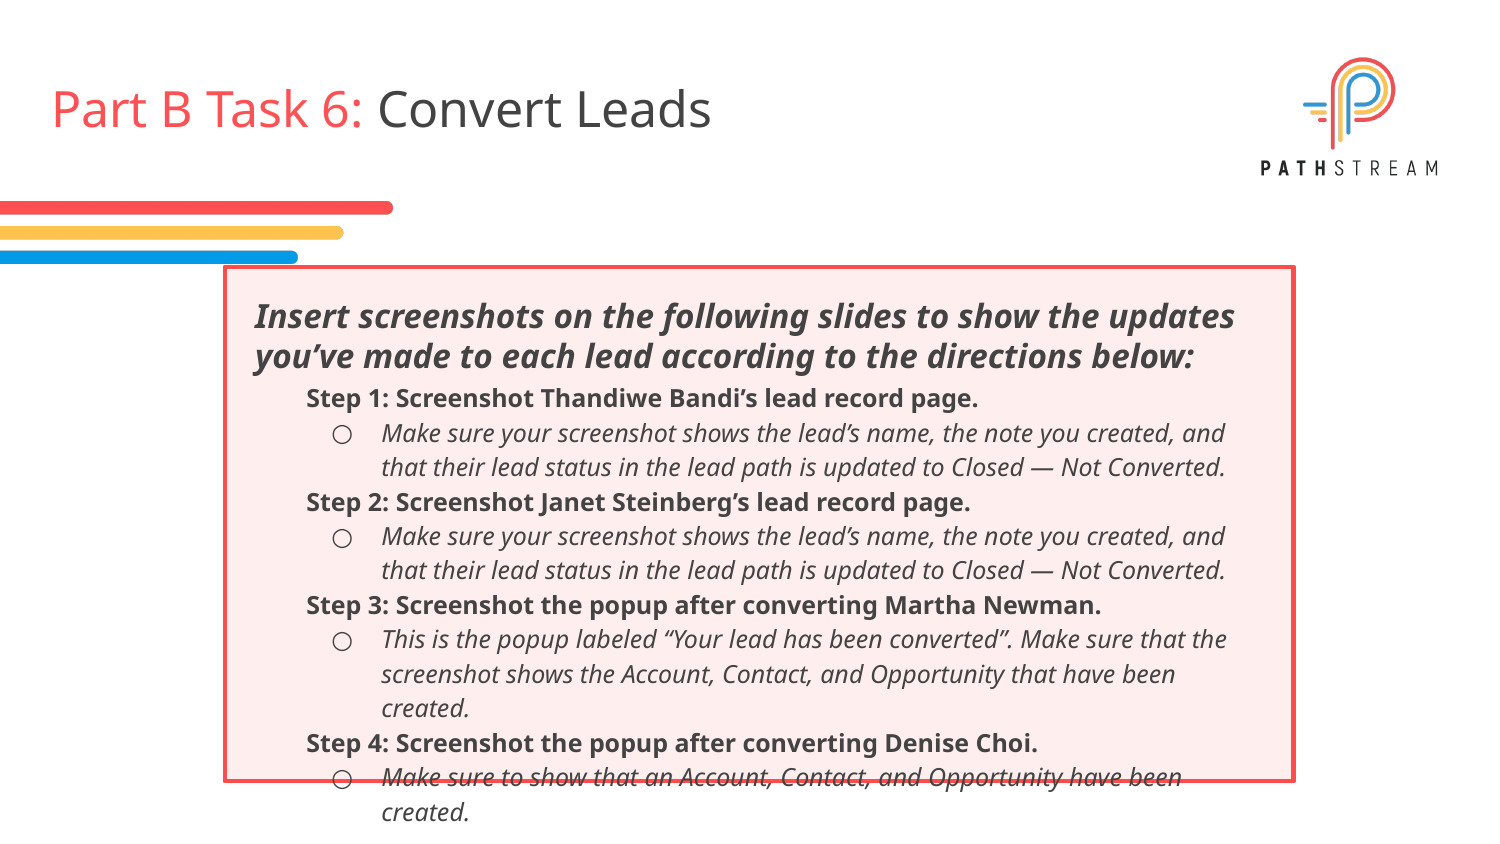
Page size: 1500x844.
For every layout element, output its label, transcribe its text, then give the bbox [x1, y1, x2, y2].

text_box Insert screenshots on the following slides to show the updates you’ve made to each lead according to the directions below: [224, 266, 1294, 782]
text_box Step 1: Screenshot Thandiwe Bandi’s lead record page. Make sure your screenshot shows the lead’s name, the note you created, and that their lead status in the lead path is updated to Closed — Not Converted. Step 2: Screenshot Janet Steinberg’s lead record page. Make sure your screenshot shows the lead’s name, the note you created, and that their lead status in the lead path is updated to Closed — Not Converted. Step 3: Screenshot the popup after converting Martha Newman. This is the popup labeled “Your lead has been converted”. Make sure that the screenshot shows the Account, Contact, and Opportunity that have been created. Step 4: Screenshot the popup after converting Denise Choi. Make sure to show that an Account, Contact, and Opportunity have been created. [216, 363, 1271, 801]
picture [0, 201, 393, 264]
picture [1135, 0, 1500, 242]
title Part B Task 6: Convert Leads [36, 62, 1067, 170]
